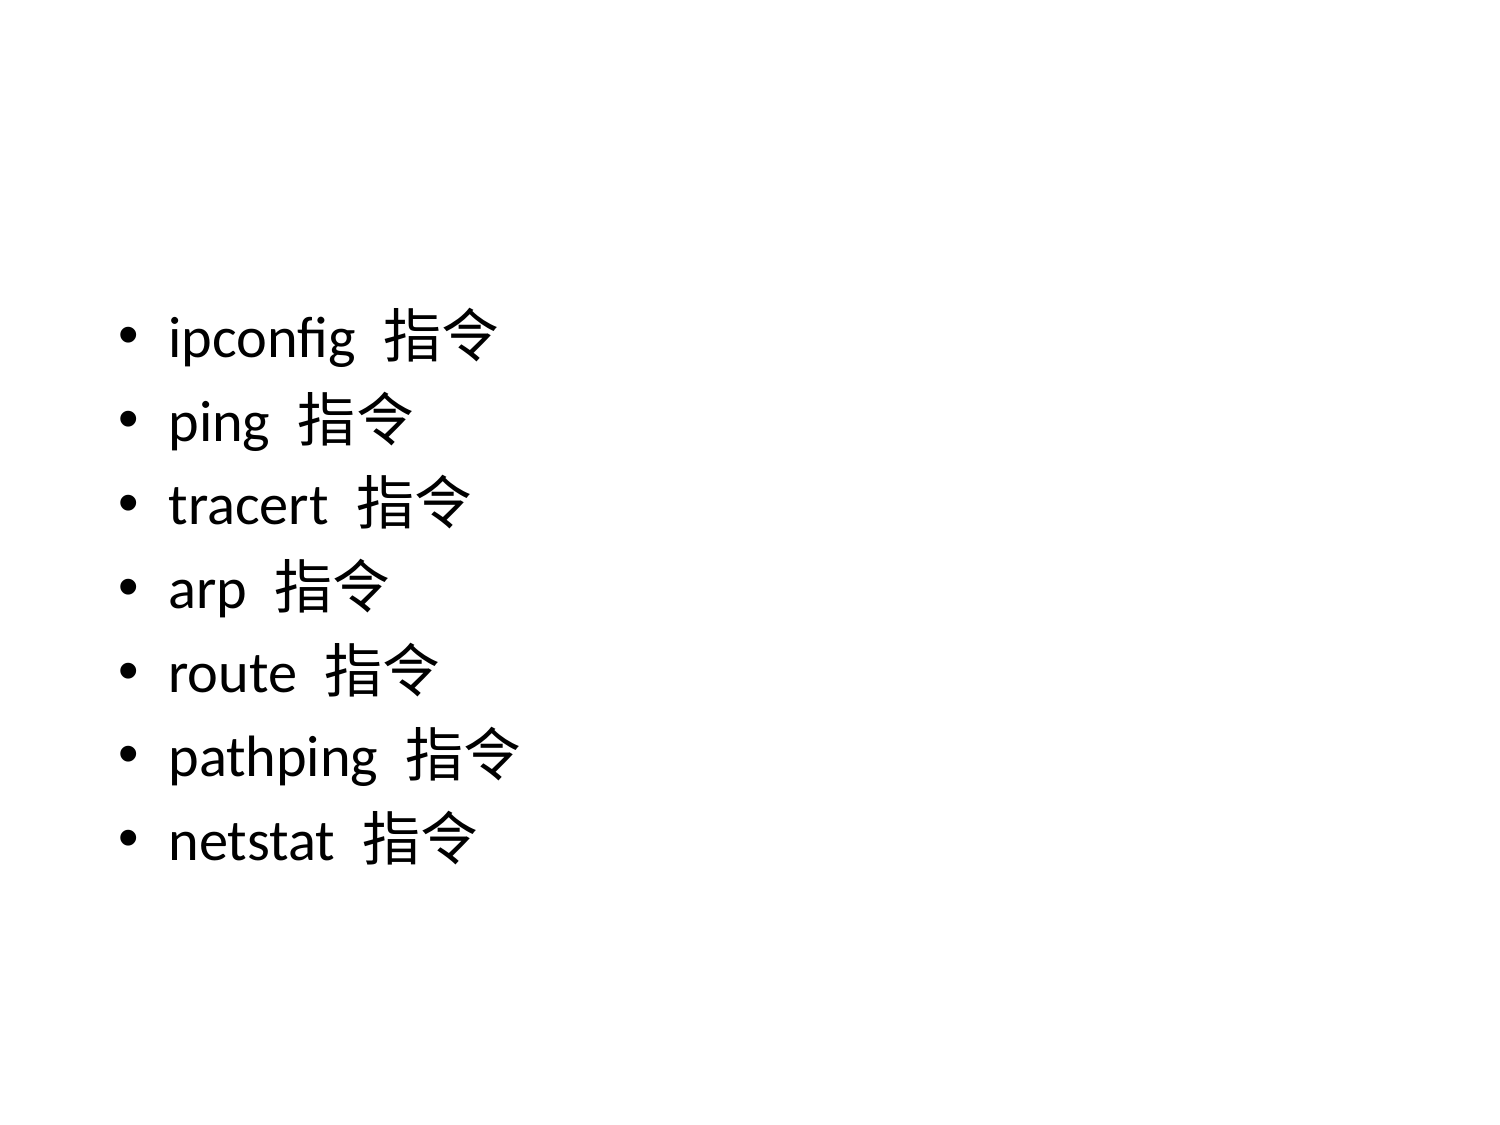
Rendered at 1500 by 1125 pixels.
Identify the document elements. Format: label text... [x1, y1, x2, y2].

list ipconfig 指令 ping 指令 tracert 指令 arp 指令 route 指令 pathping 指令 netstat 指令 [103, 299, 1397, 1014]
